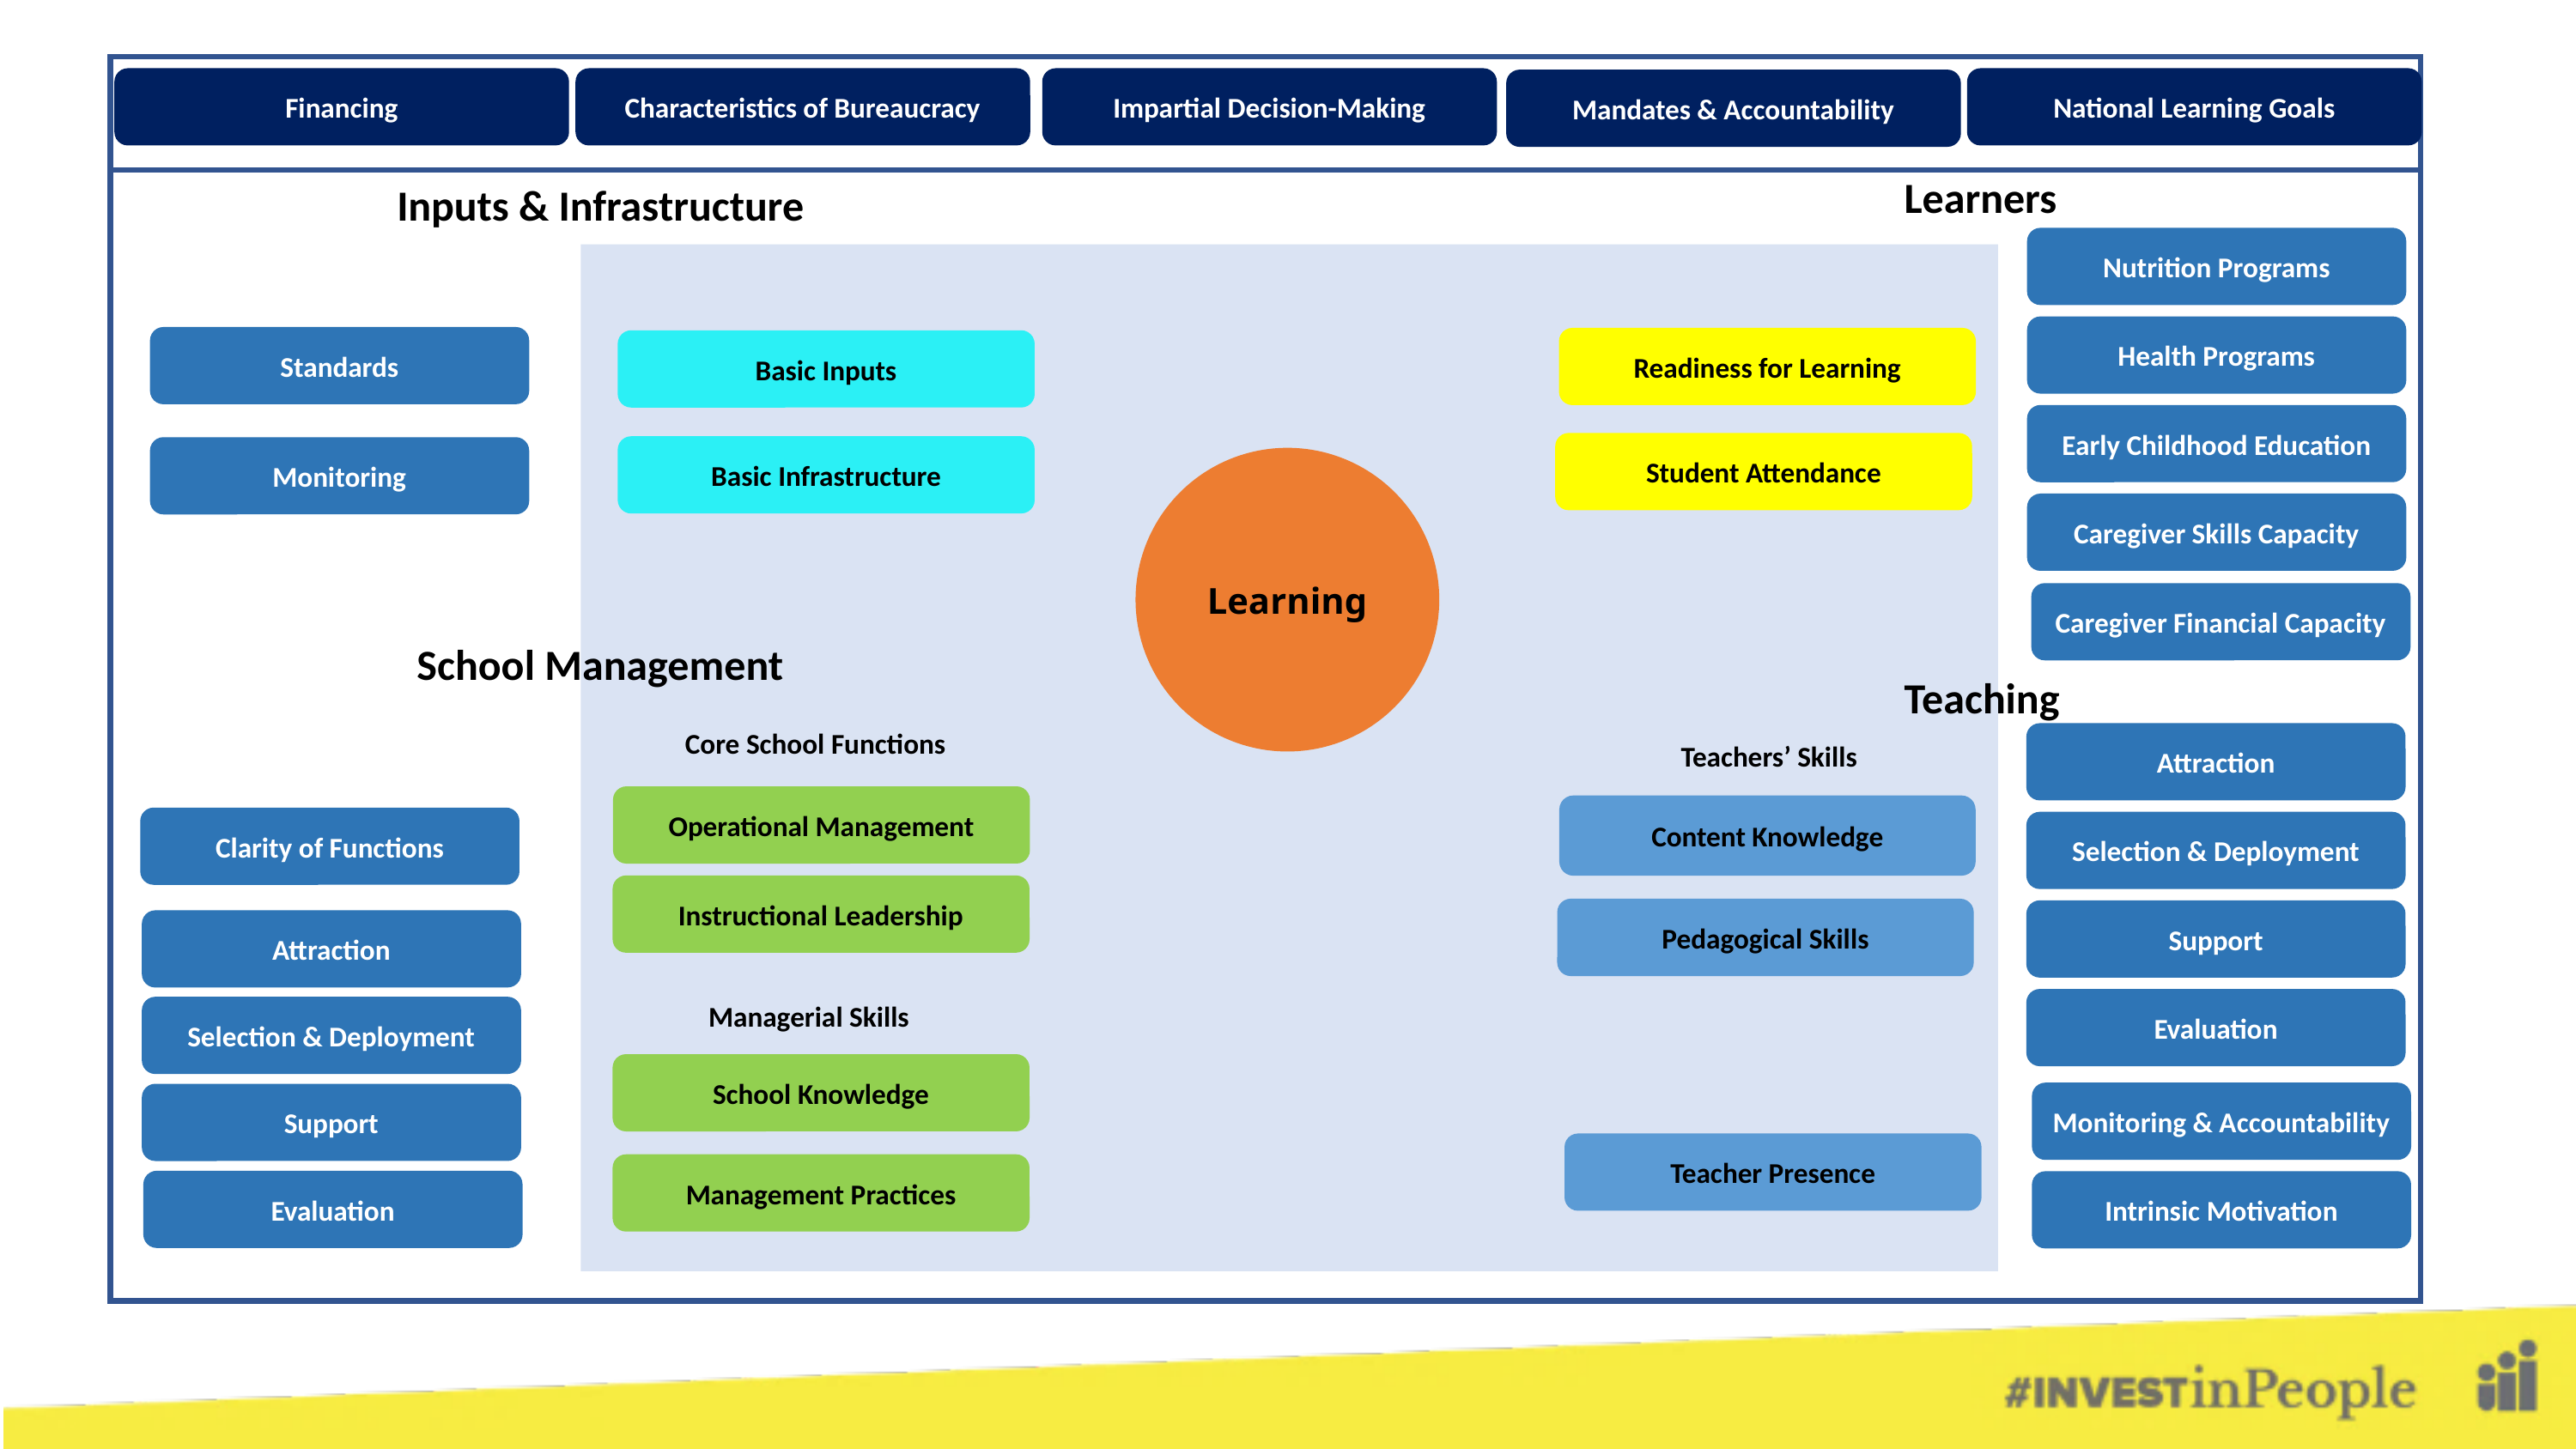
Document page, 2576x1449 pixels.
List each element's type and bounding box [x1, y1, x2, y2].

text_box [110, 49, 2466, 1271]
text_box [109, 169, 2421, 1300]
picture [3, 1300, 2576, 1449]
